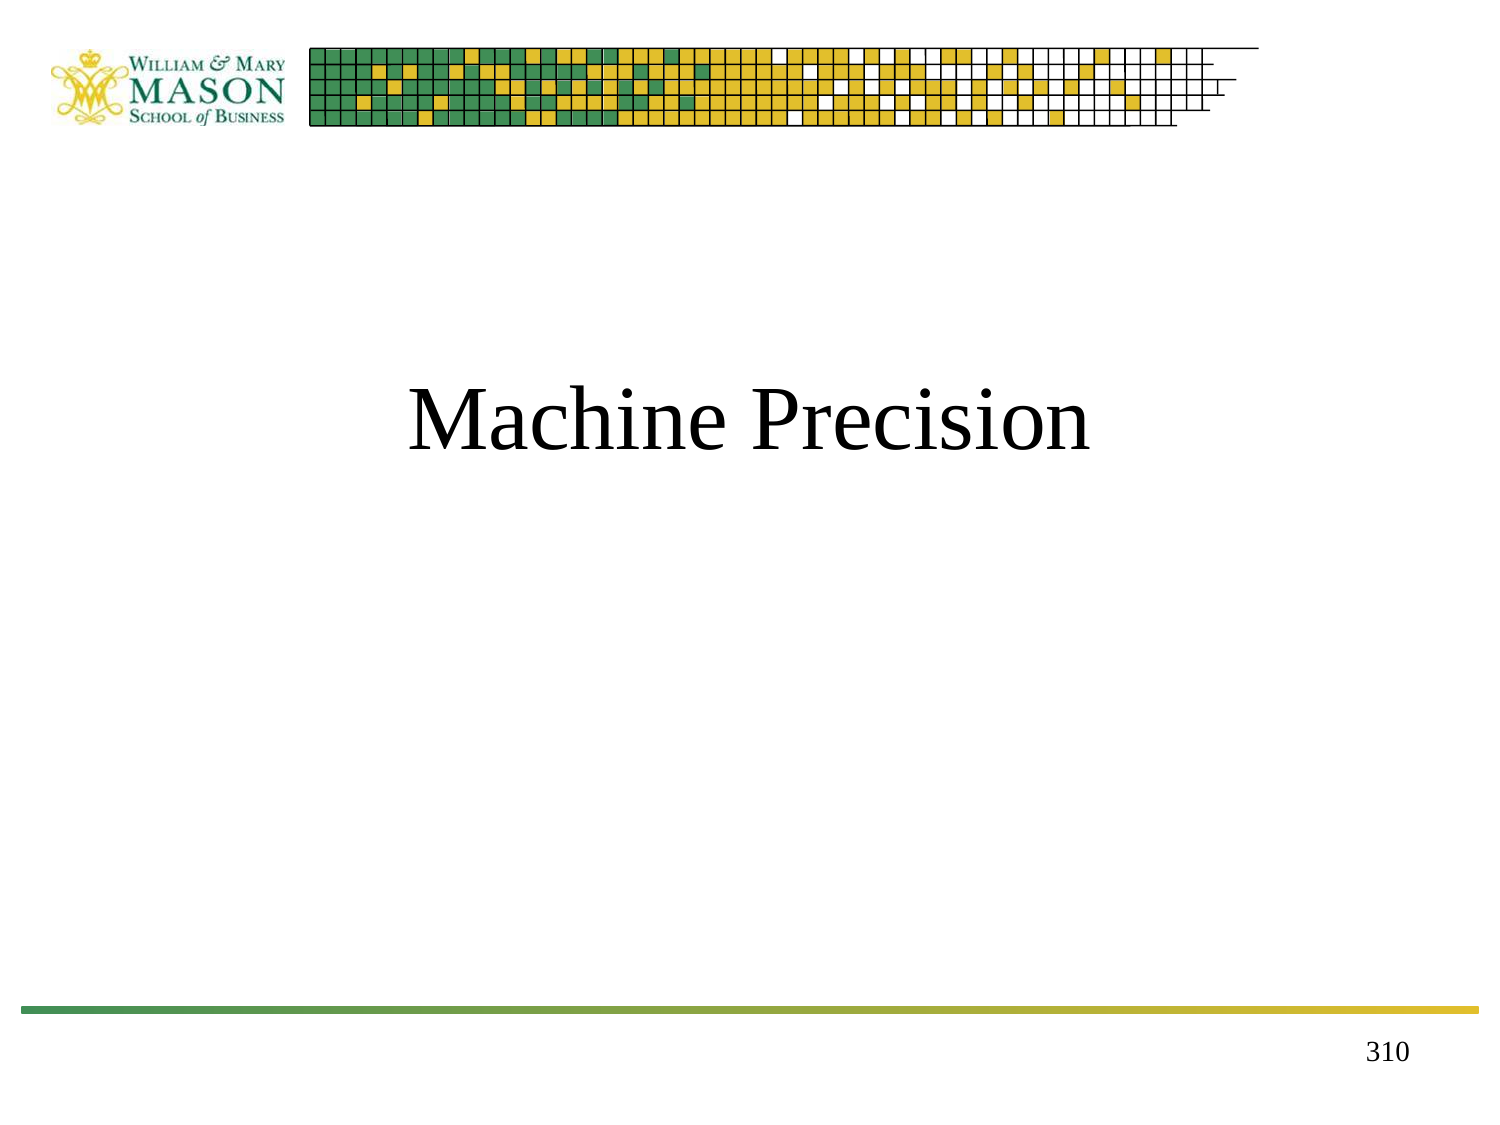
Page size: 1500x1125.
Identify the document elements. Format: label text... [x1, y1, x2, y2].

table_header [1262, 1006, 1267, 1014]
slide_number 310 [1074, 1024, 1426, 1103]
picture [51, 49, 285, 126]
title Machine Precision [112, 292, 1388, 534]
